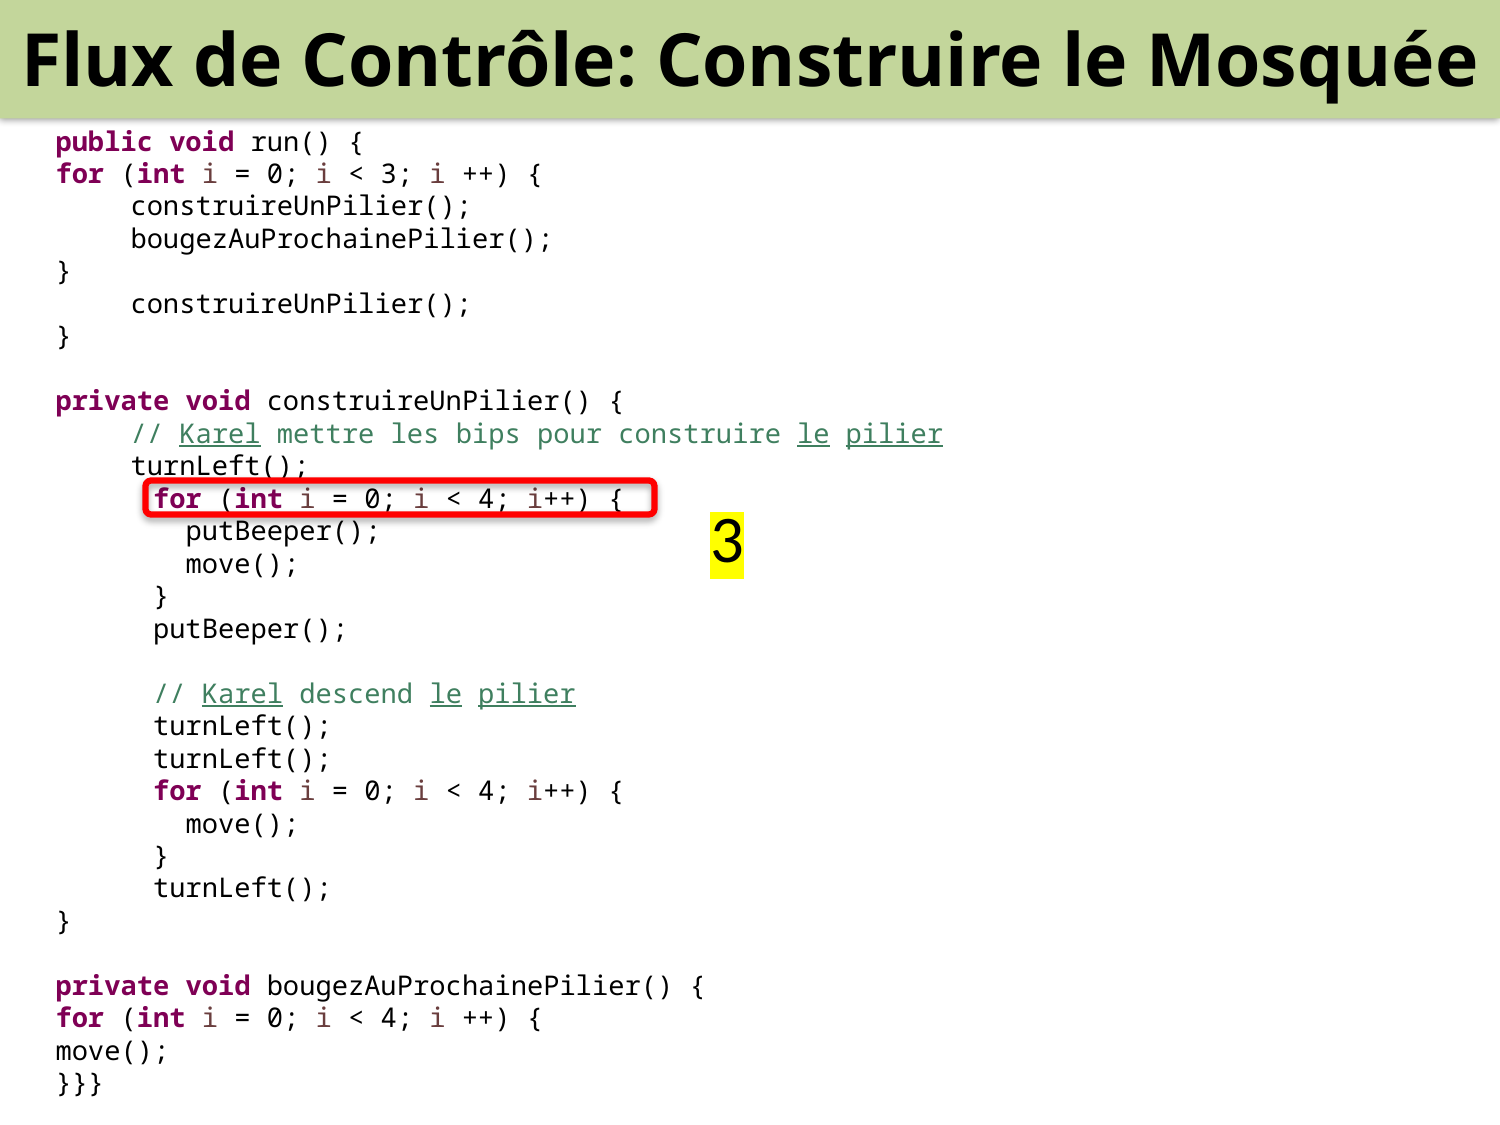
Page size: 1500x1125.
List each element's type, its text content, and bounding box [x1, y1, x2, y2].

text_box [144, 479, 656, 516]
text_box public void run() { for (int i = 0; i < 3; i ++) { construireUnPilier(); bougezAuProchainePilier(); } construireUnPilier(); } private void construireUnPilier() { // Karel mettre les bips pour construire le pilier turnLeft(); for (int i = 0; i < 4; i++) { putBeeper(); move(); } putBeeper(); // Karel descend le pilier turnLeft(); turnLeft(); for (int i = 0; i < 4; i++) { move(); } turnLeft(); } private void bougezAuProchainePilier() { for (int i = 0; i < 4; i ++) { move(); }}} [40, 116, 1500, 1106]
text_box Flux de Contrôle: Construire le Mosquée [0, 0, 1500, 122]
text_box 3 [695, 488, 787, 583]
